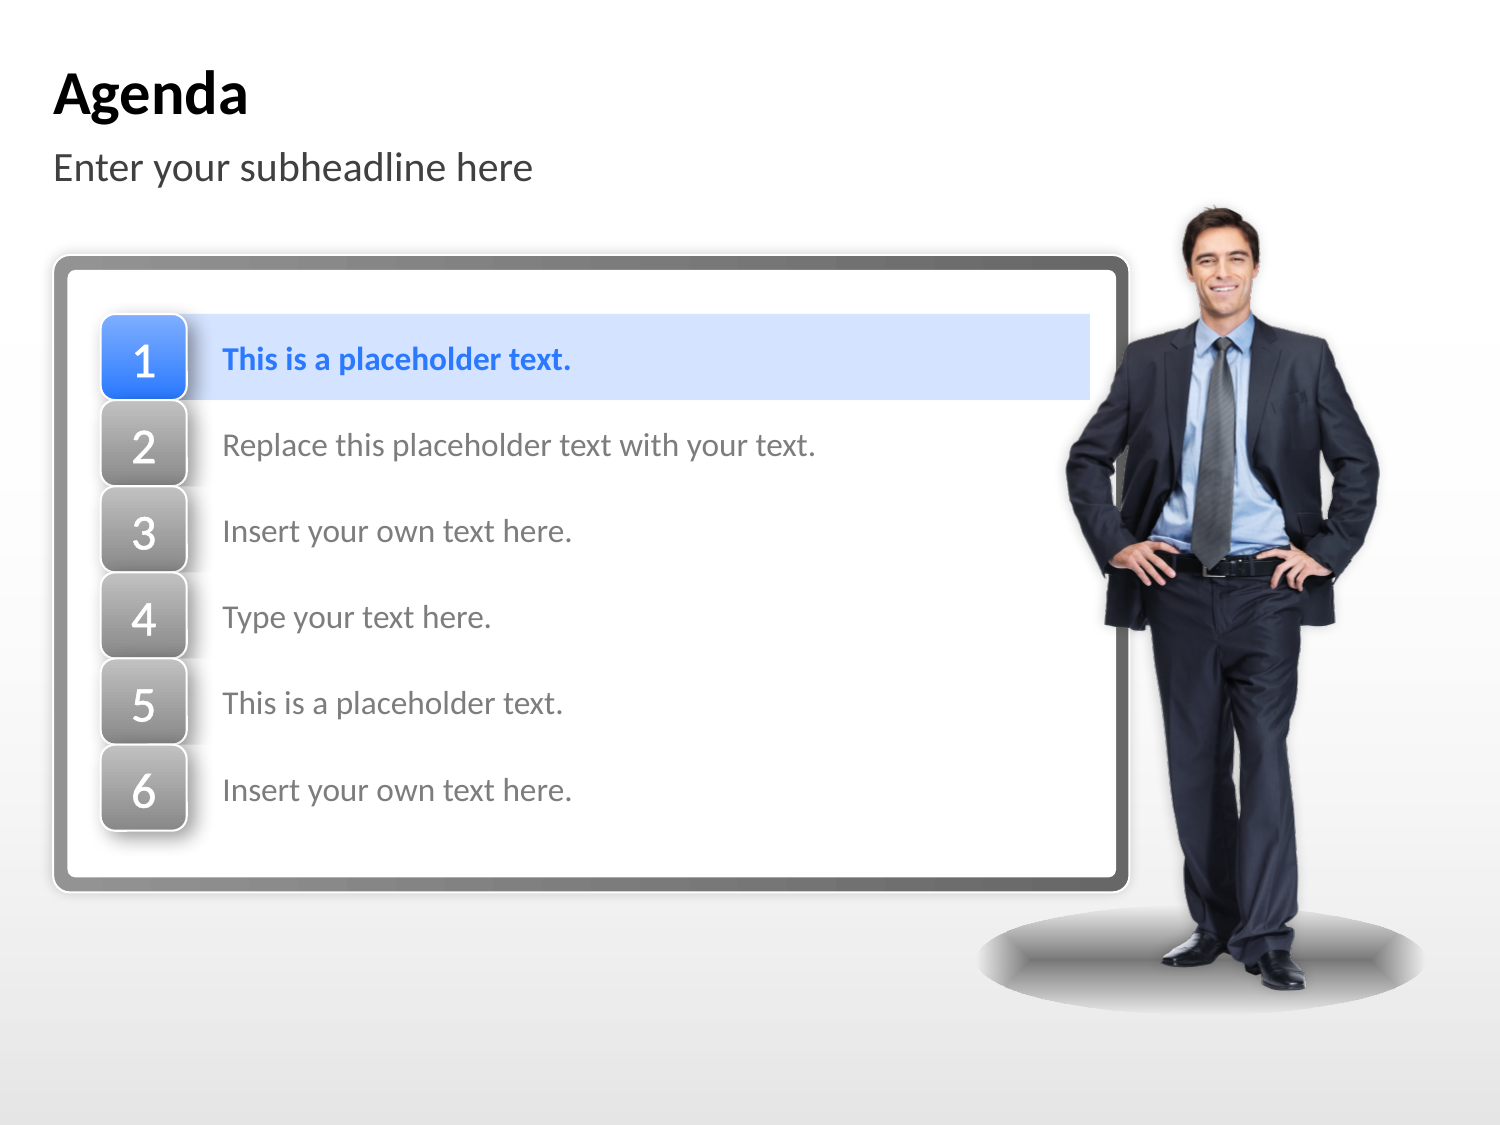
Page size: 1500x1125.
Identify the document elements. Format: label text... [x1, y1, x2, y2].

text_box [915, 170, 1500, 1016]
title Agenda [53, 39, 1447, 140]
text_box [100, 399, 910, 485]
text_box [52, 254, 910, 893]
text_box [100, 572, 910, 657]
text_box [100, 658, 910, 744]
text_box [100, 313, 910, 399]
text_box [100, 485, 910, 571]
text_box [100, 744, 910, 831]
list Enter your subheadline here [53, 140, 1447, 196]
